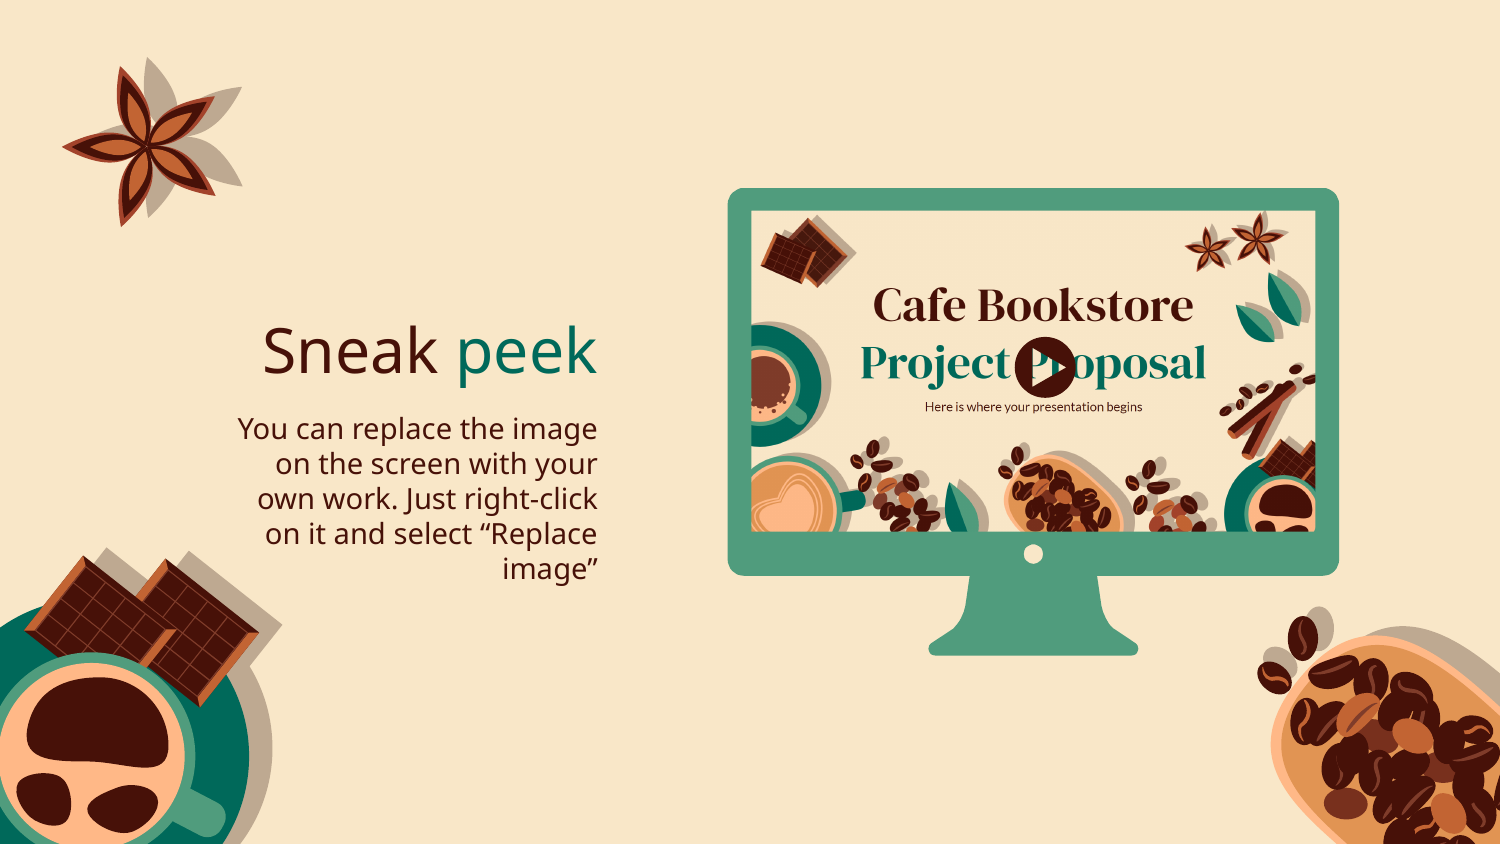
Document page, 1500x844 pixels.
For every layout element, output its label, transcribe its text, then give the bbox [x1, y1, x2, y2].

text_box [1220, 582, 1500, 844]
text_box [727, 187, 1340, 656]
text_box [61, 56, 244, 228]
subtitle You can replace the image on the screen with your own work. Just right-click on it and select “Replace image” [210, 395, 614, 554]
title Sneak peek [210, 296, 614, 395]
